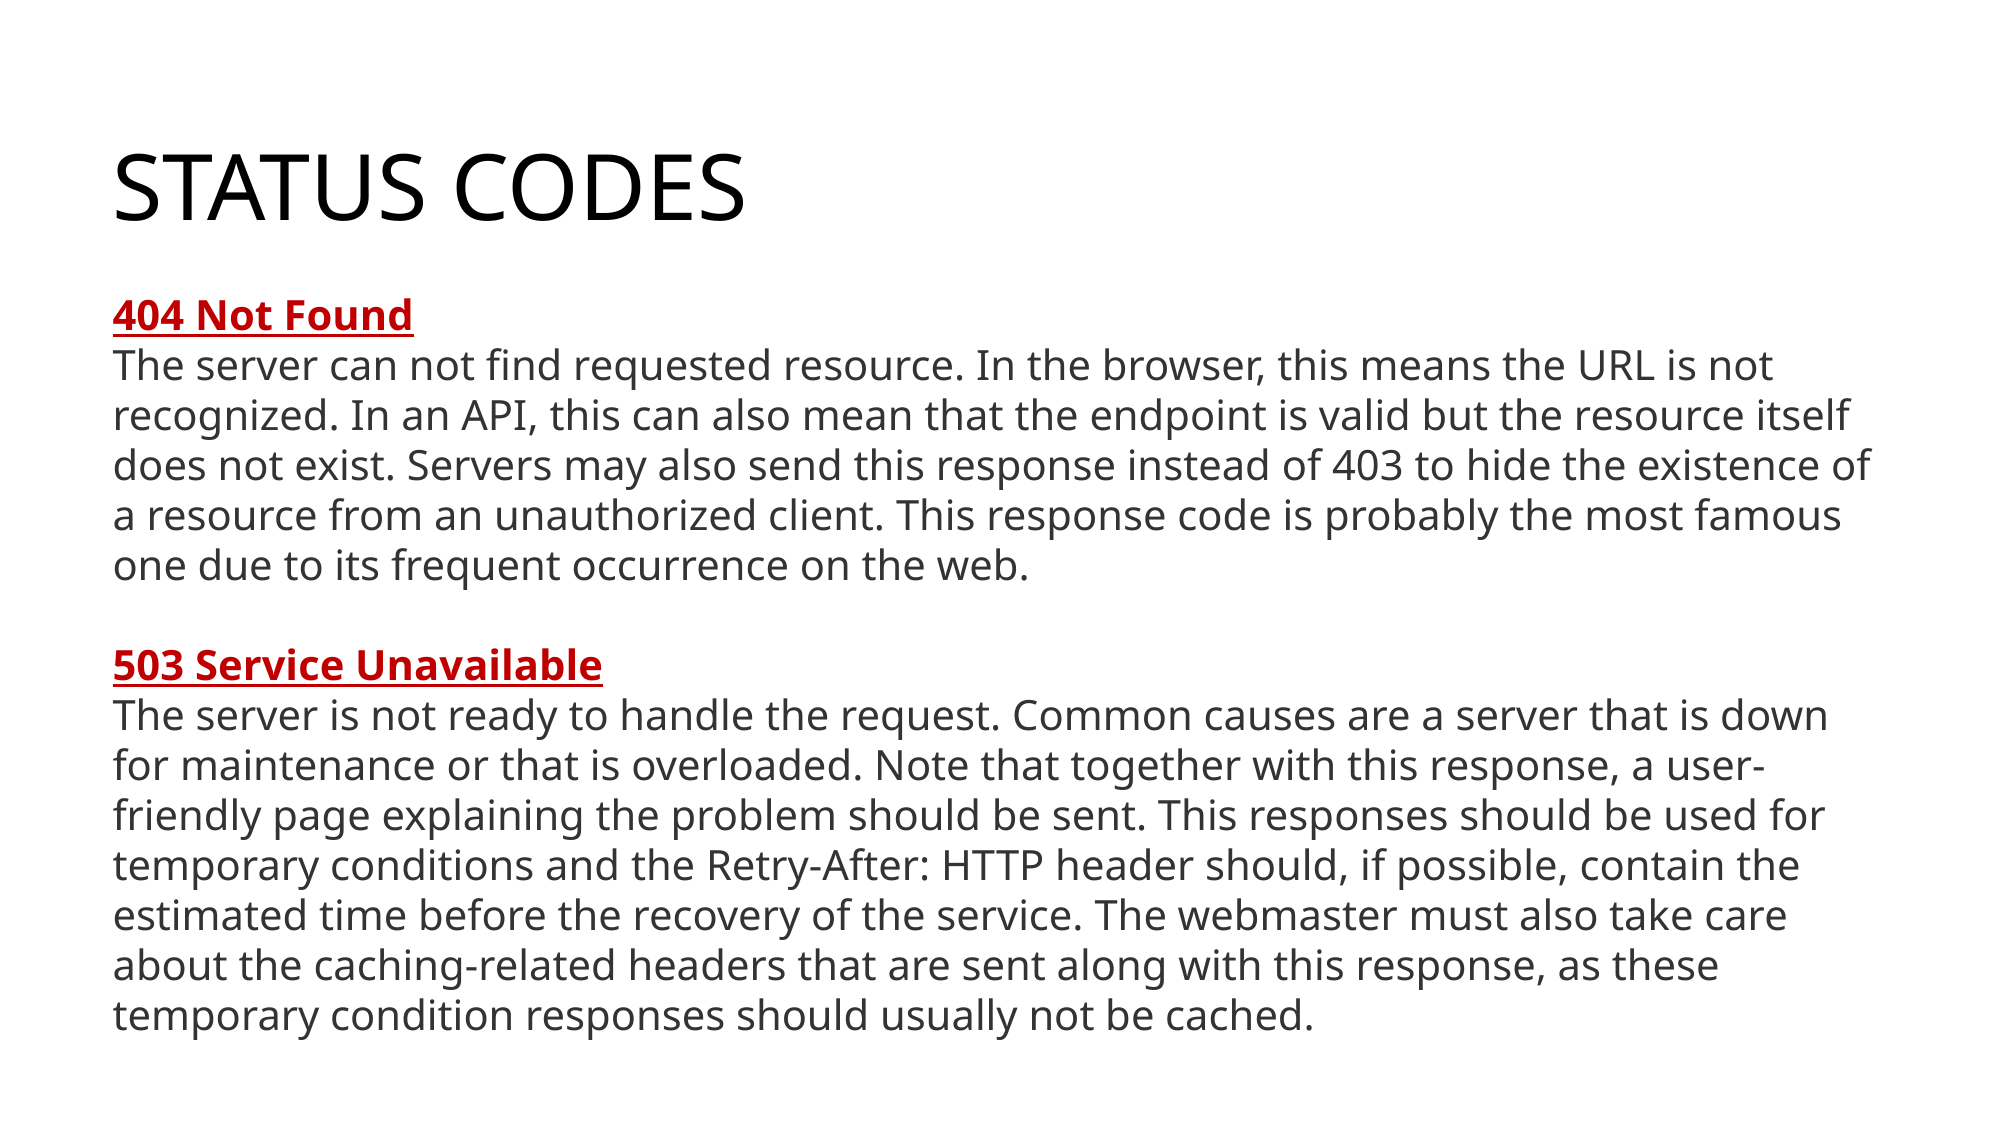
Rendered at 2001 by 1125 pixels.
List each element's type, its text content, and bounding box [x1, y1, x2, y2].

text_box [1524, 932, 1923, 1063]
text_box STATUS CODES [112, 2, 1888, 281]
list 404 Not Found The server can not find requested resource. In the browser, this means the URL is not recognized. In an API, this can also mean that the endpoint is valid but the resource itself does not exist. Servers may also send this response instead of 403 to hide the existence of a resource from an unauthorized client. This response code is probably the most famous one due to its frequent occurrence on the web. 503 Service Unavailable The server is not ready to handle the request. Common causes are a server that is down for maintenance or that is overloaded. Note that together with this response, a user-friendly page explaining the problem should be sent. This responses should be used for temporary conditions and the Retry-After: HTTP header should, if possible, contain the estimated time before the recovery of the service. The webmaster must also take care about the caching-related headers that are sent along with this response, as these temporary condition responses should usually not be cached. [112, 281, 1888, 907]
